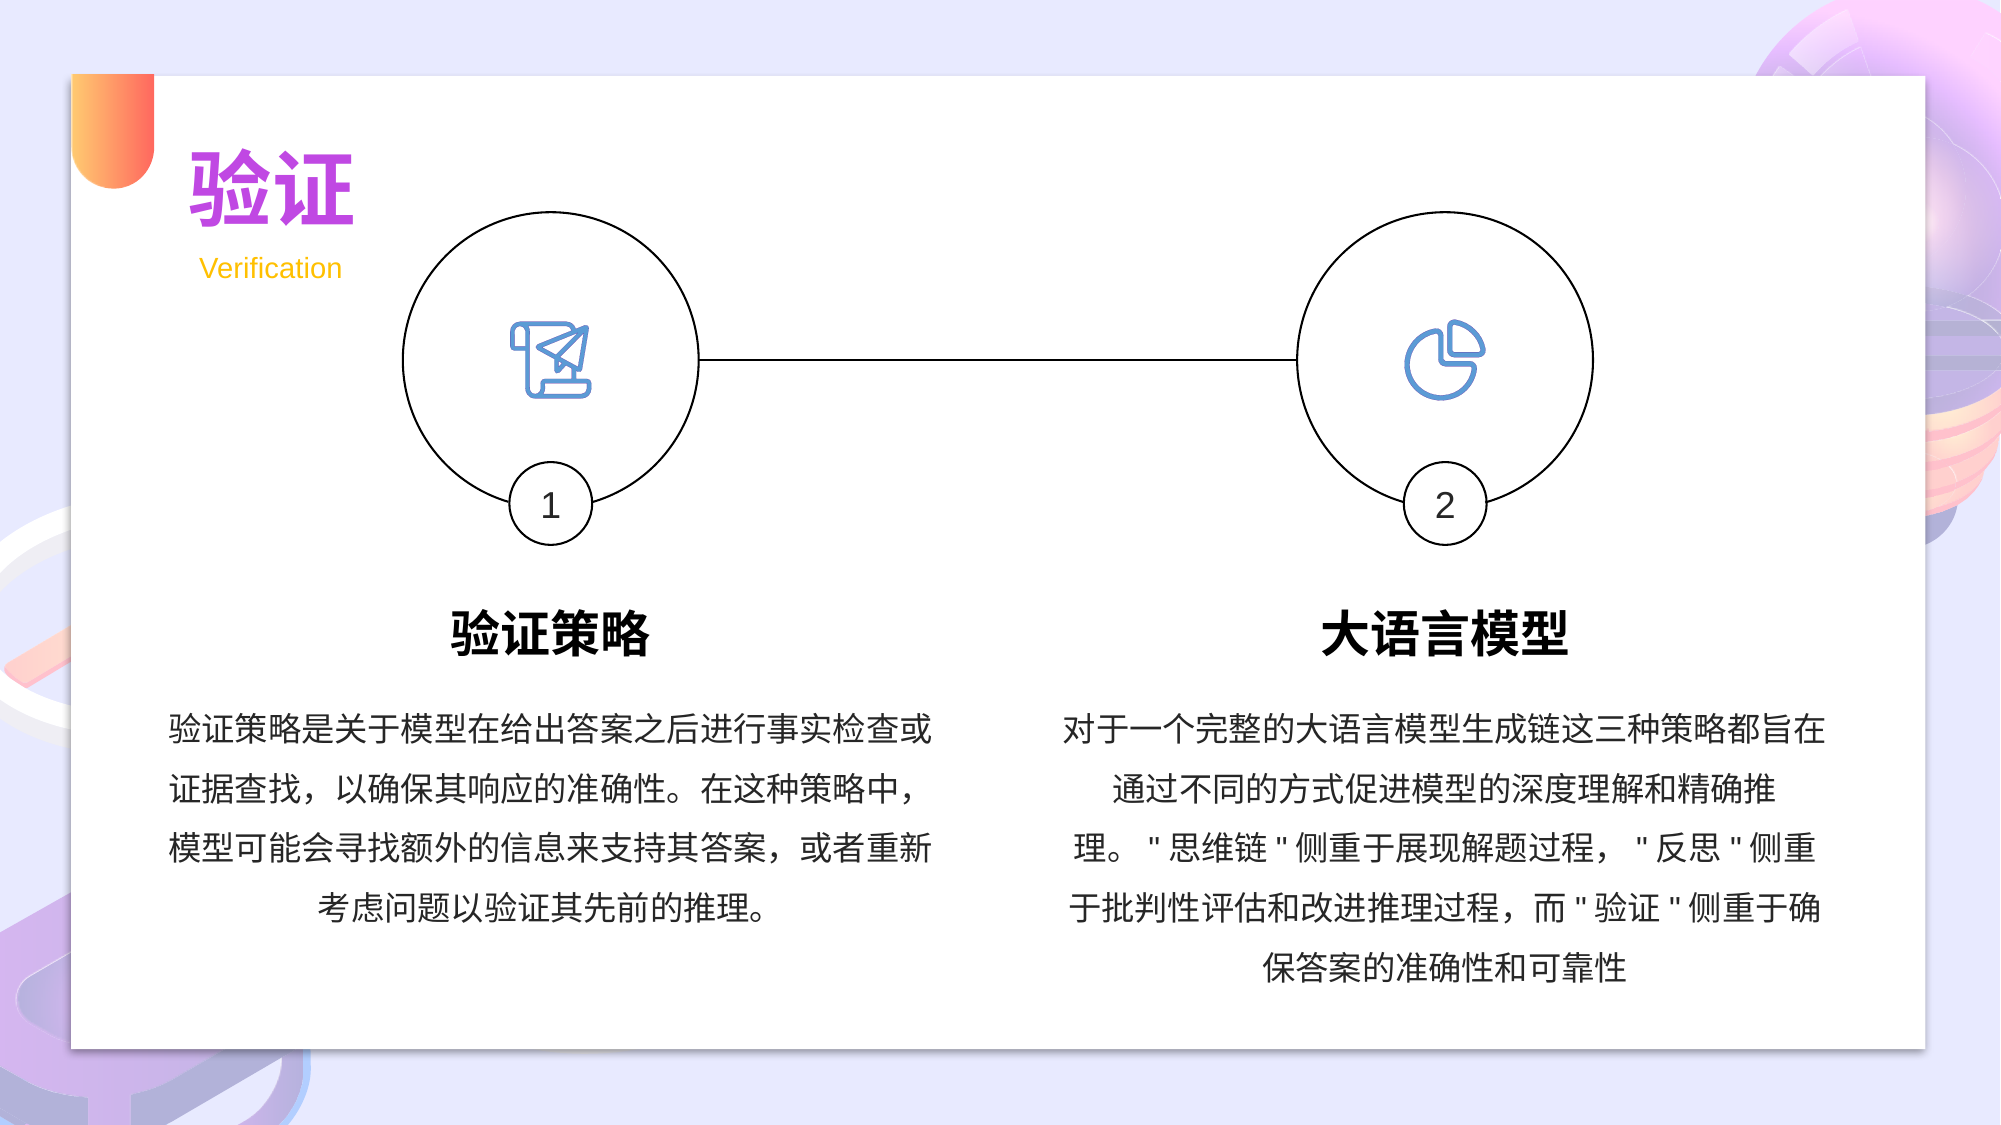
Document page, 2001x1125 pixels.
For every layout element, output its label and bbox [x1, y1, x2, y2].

text_box [0, 0, 2000, 1125]
